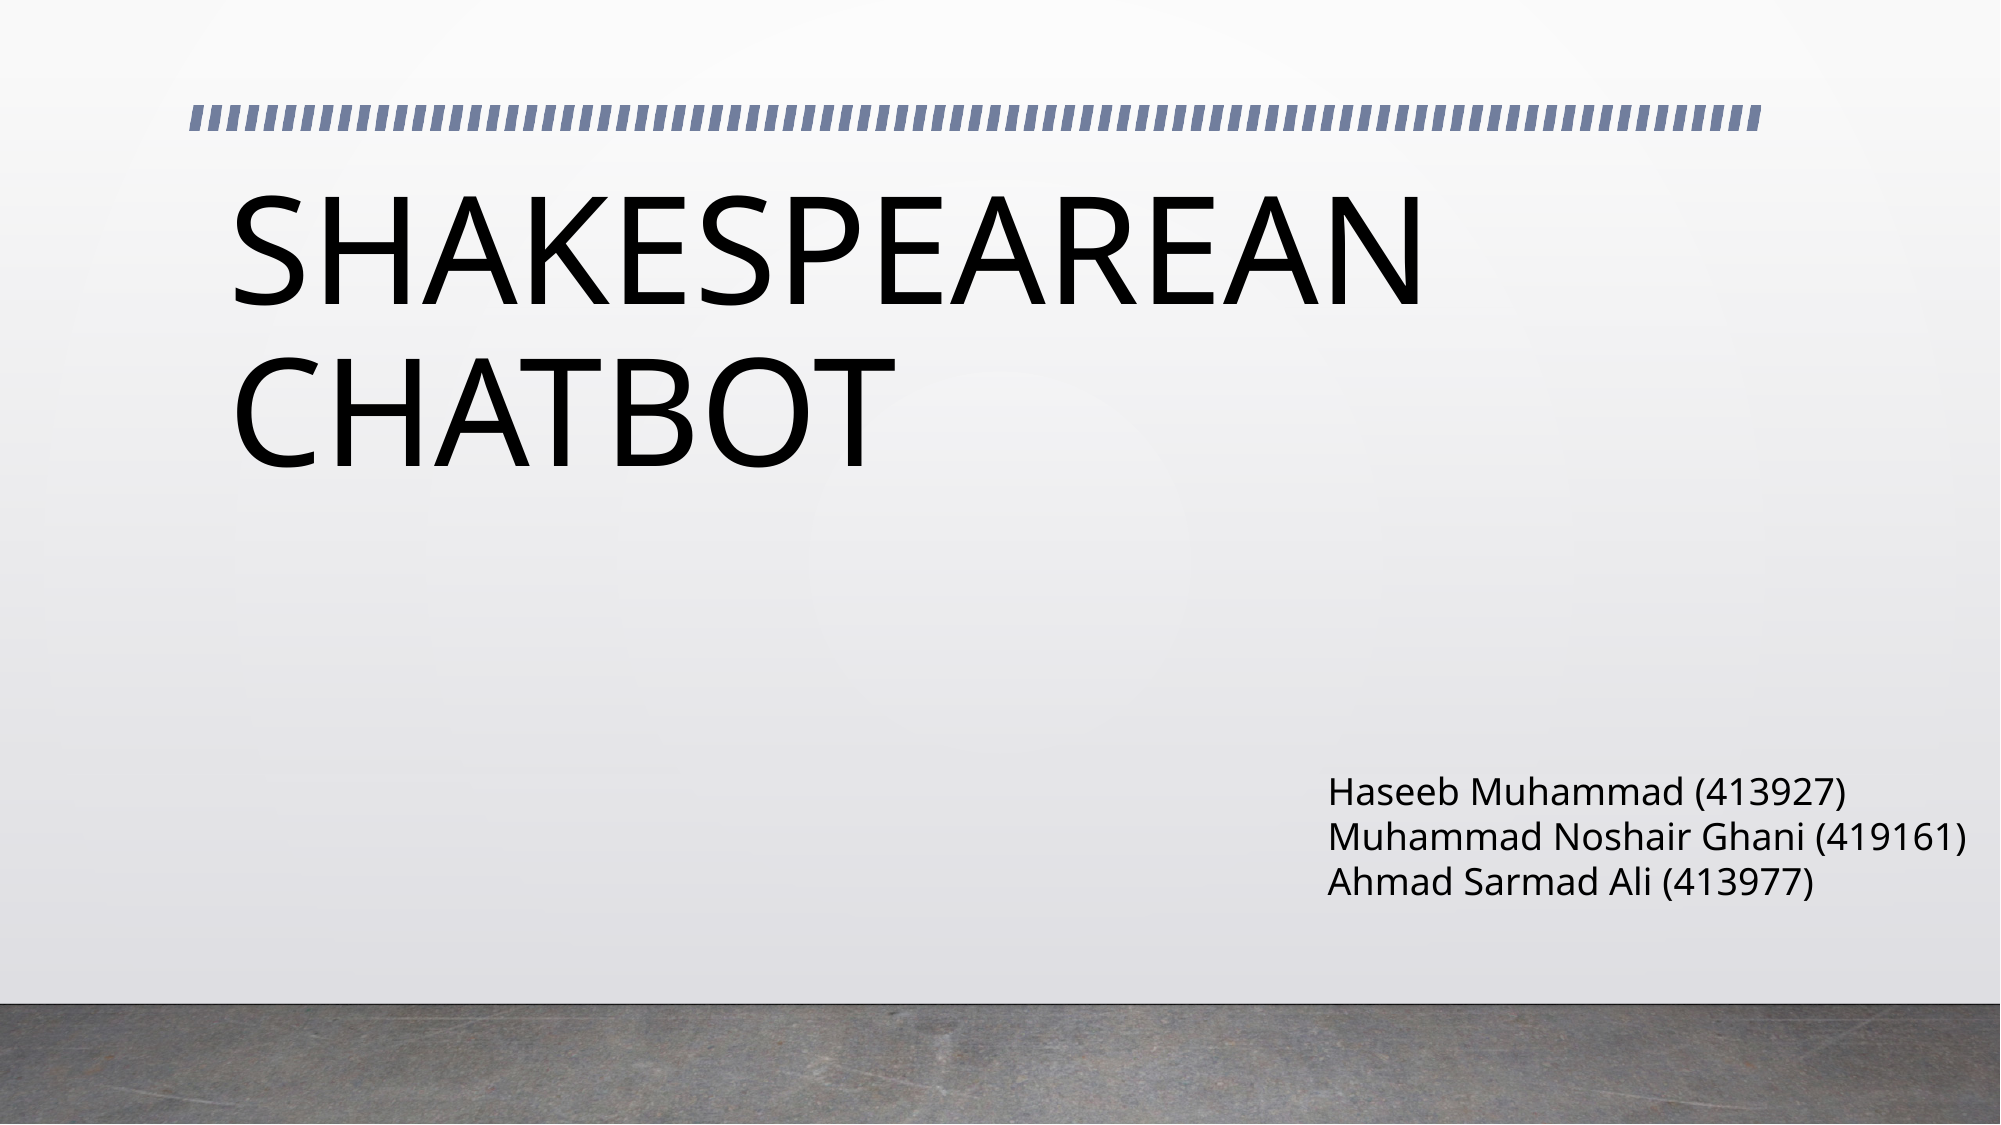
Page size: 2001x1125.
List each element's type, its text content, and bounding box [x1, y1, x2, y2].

text_box Haseeb Muhammad (413927) Muhammad Noshair Ghani (419161) Ahmad Sarmad Ali (413977) [1312, 760, 2000, 911]
picture [0, 1004, 2000, 1124]
title SHAKESPEAREAN CHATBOT [213, 165, 1787, 679]
